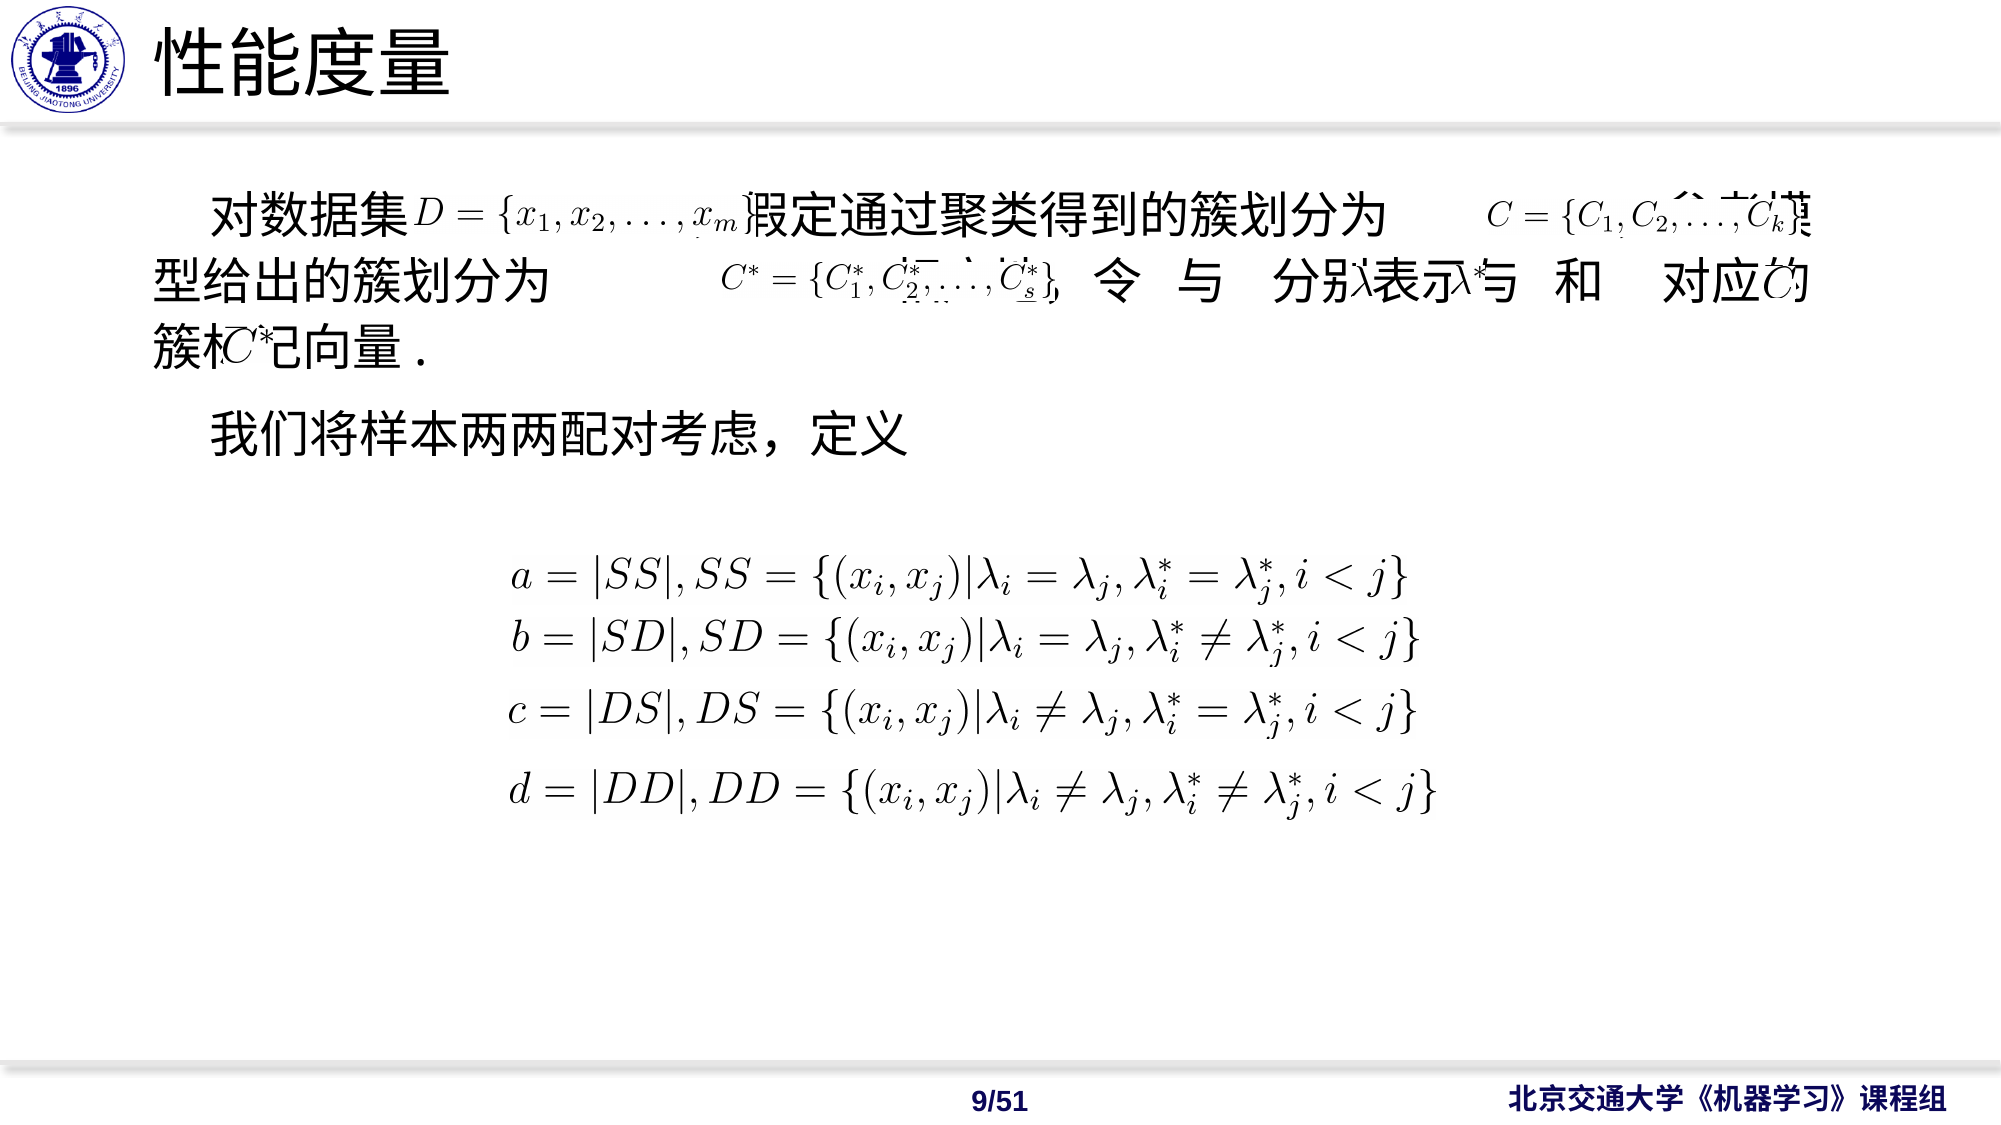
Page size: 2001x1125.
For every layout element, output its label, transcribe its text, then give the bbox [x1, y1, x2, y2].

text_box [507, 685, 1418, 745]
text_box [1487, 196, 1802, 238]
picture [11, 6, 125, 113]
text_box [508, 765, 1438, 825]
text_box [221, 324, 275, 375]
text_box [721, 259, 1057, 301]
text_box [511, 613, 1421, 673]
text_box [1449, 262, 1487, 304]
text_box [1349, 262, 1375, 308]
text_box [412, 191, 758, 238]
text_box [510, 551, 1409, 611]
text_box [1762, 262, 1798, 310]
title 性能度量 [137, 27, 1425, 105]
list 对数据集 ，假定通过聚类得到的簇划分为 ，参考模型给出的簇划分为 . 相应地，令 与 分别表示与 和 对应的簇标记向量. 我们将样本两两配对考虑，定义 [137, 170, 1843, 948]
